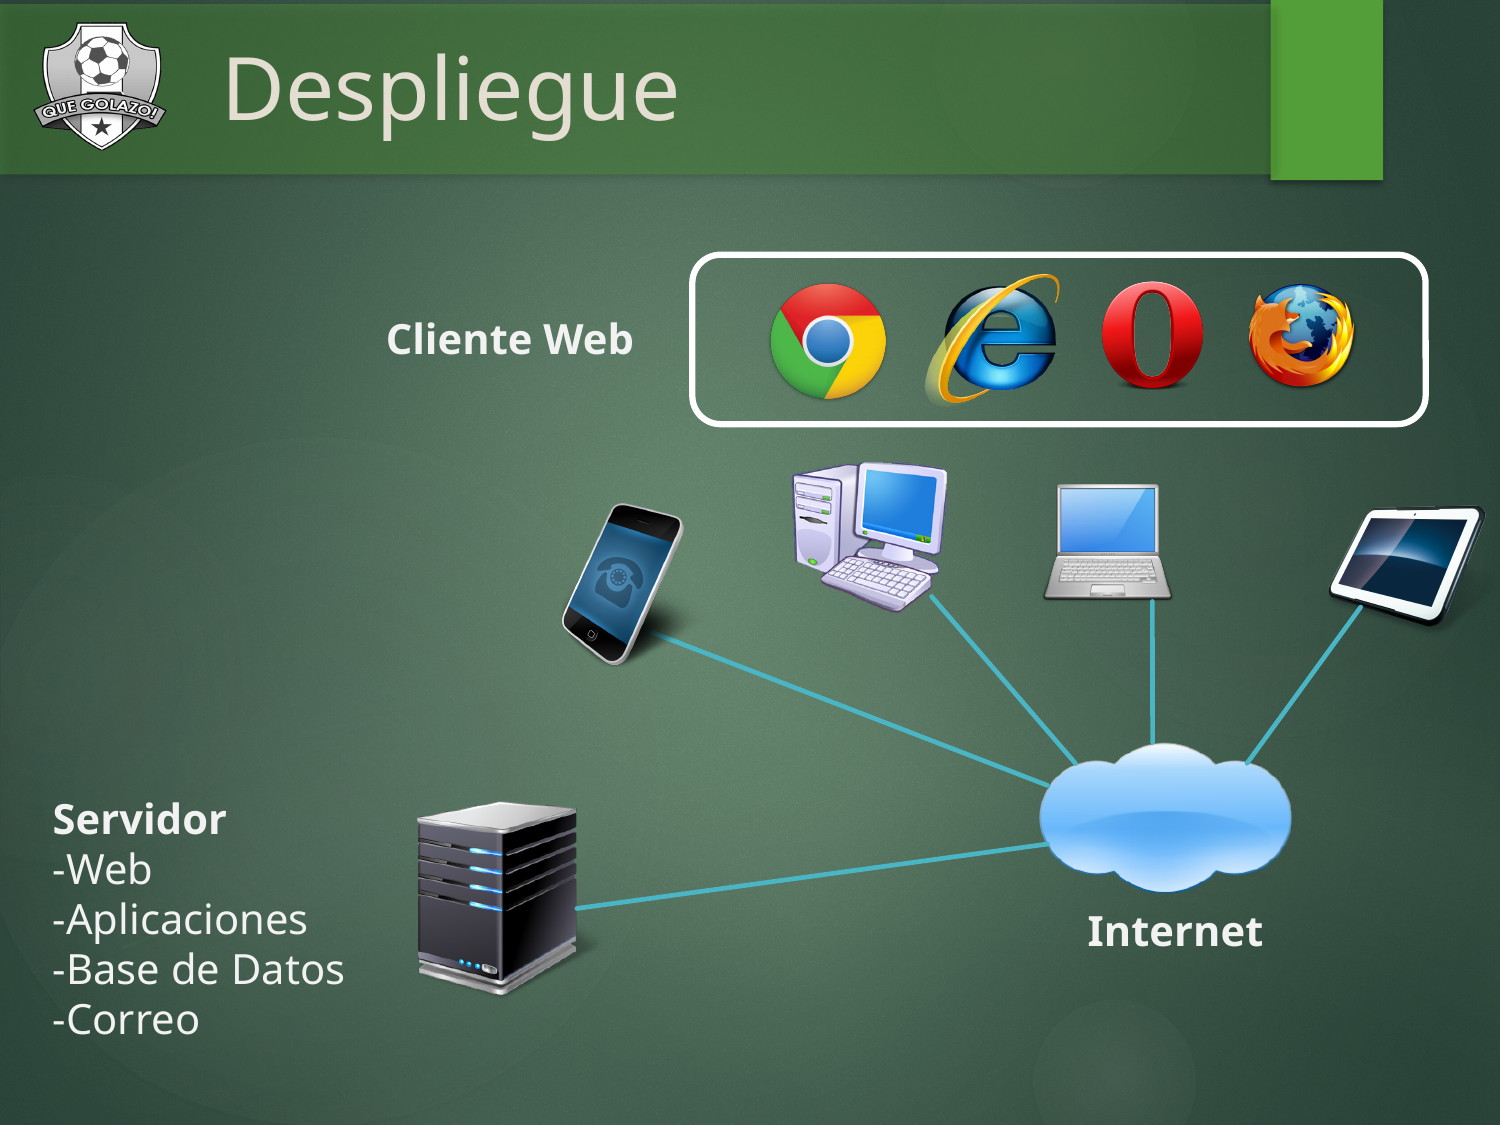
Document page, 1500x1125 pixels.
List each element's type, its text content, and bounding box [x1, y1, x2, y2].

text_box Servidor -Web -Aplicaciones -Base de Datos -Correo [37, 785, 399, 1051]
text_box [1246, 606, 1361, 764]
picture [1093, 276, 1212, 395]
picture [1318, 474, 1500, 657]
text_box Internet [994, 896, 1357, 963]
text_box Cliente Web [329, 305, 691, 371]
picture [532, 499, 708, 675]
picture [1039, 470, 1176, 608]
picture [1246, 284, 1360, 393]
picture [398, 785, 613, 1000]
title Despliegue [206, 25, 1259, 155]
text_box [576, 843, 1048, 909]
picture [925, 272, 1060, 407]
text_box [690, 253, 1428, 426]
picture [762, 275, 894, 407]
picture [785, 454, 951, 621]
picture [1039, 742, 1292, 893]
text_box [931, 596, 1076, 764]
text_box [652, 632, 1048, 786]
